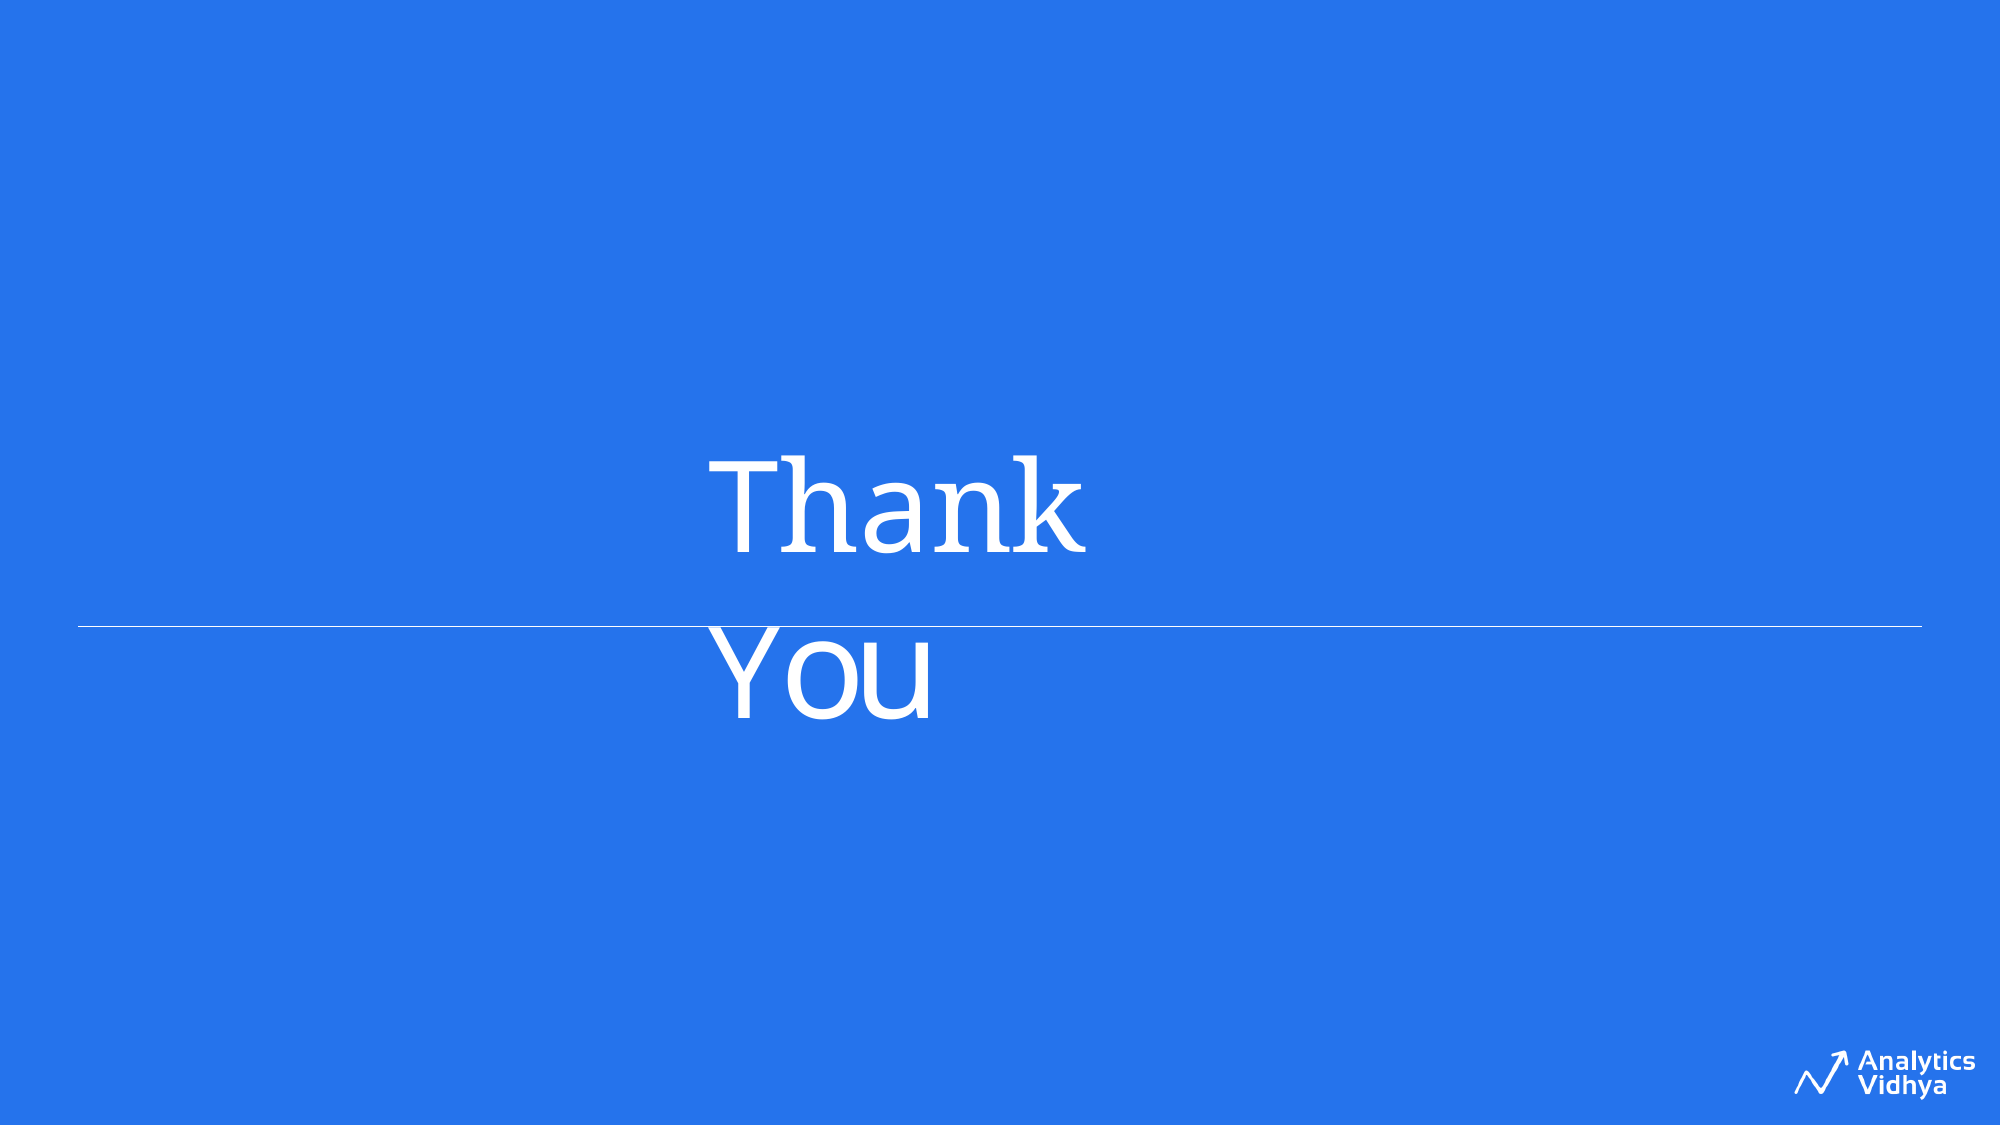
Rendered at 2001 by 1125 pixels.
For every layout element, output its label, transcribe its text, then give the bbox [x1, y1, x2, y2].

picture [1791, 1048, 1977, 1102]
title Thank You [706, 627, 1293, 747]
text_box [0, 0, 2000, 1125]
title Thank You [706, 422, 1293, 626]
